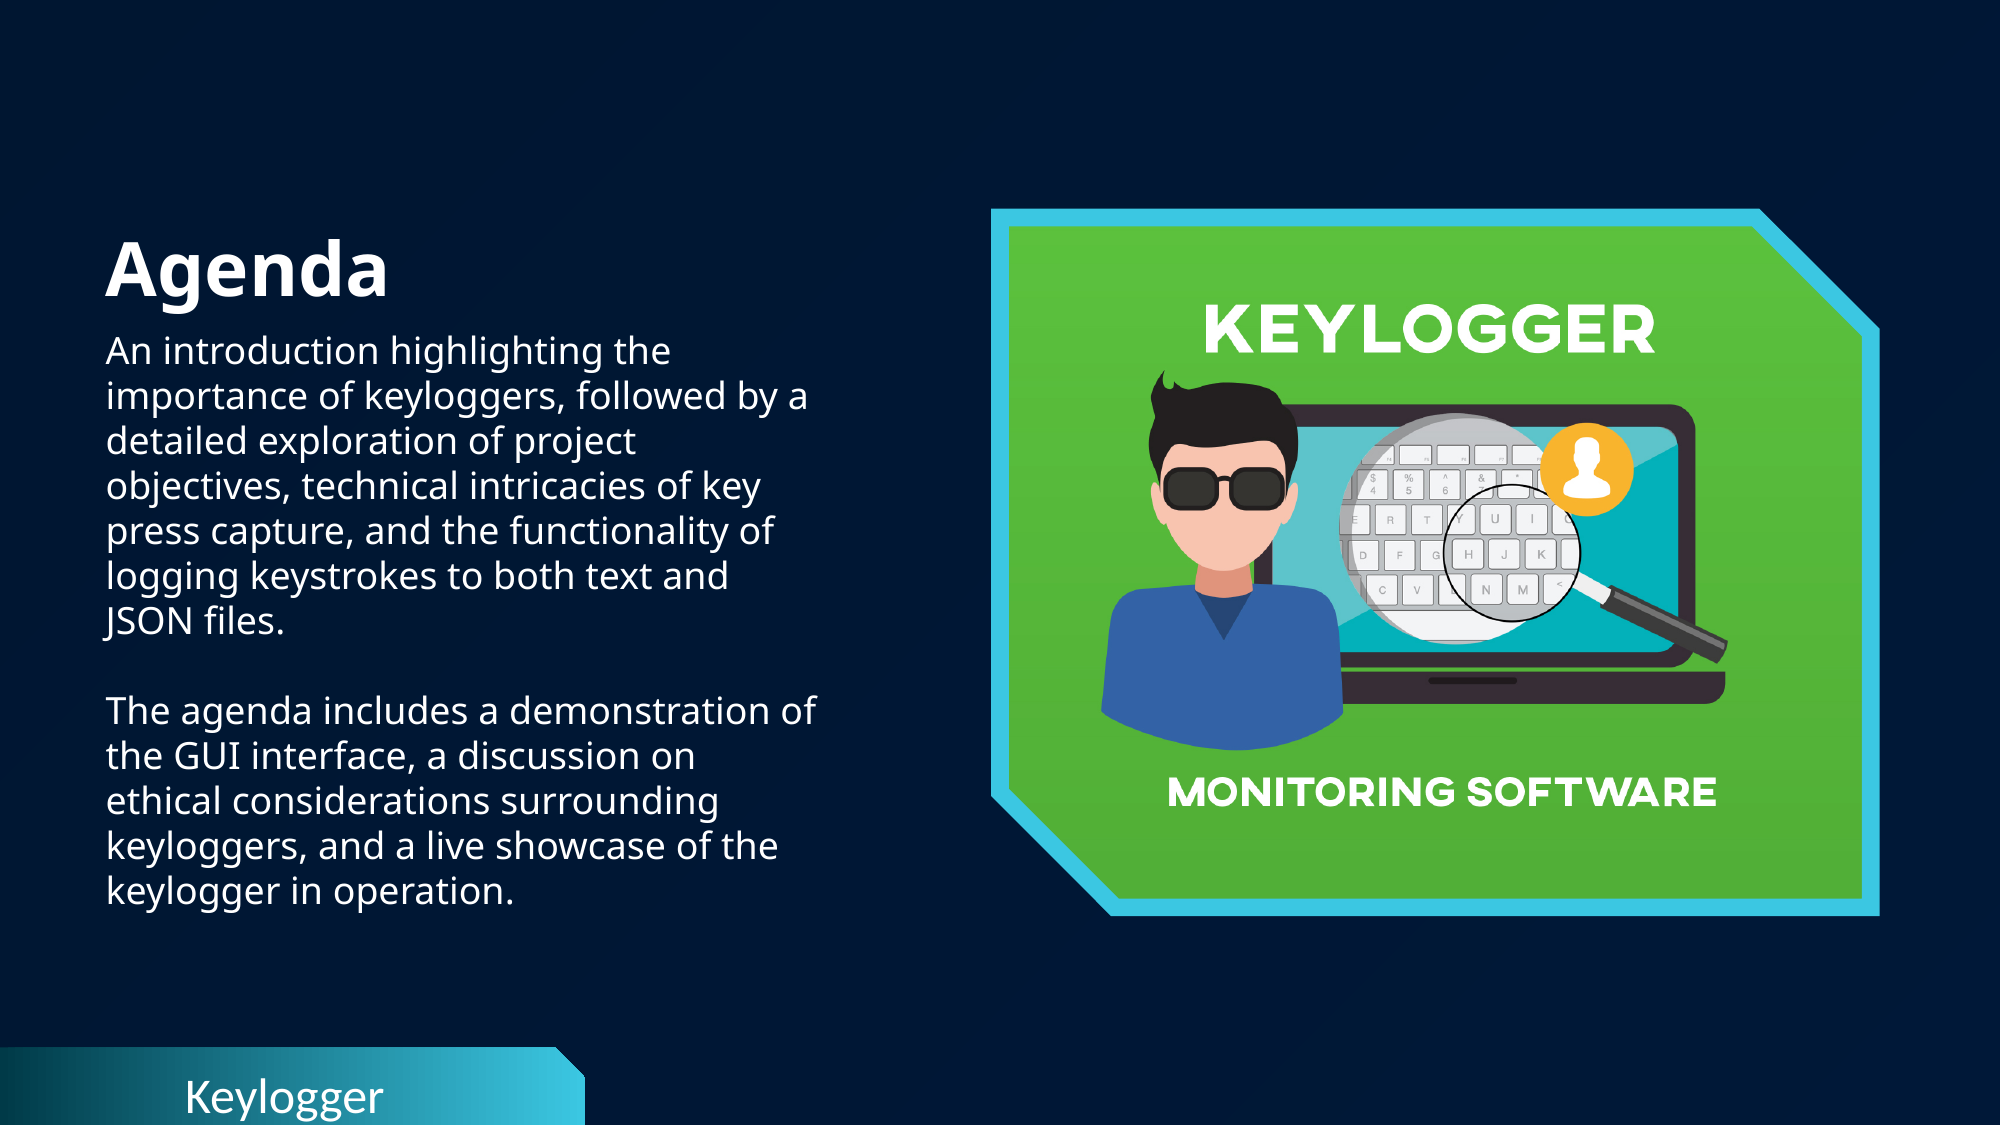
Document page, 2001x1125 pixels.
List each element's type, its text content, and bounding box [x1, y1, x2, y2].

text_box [90, 213, 962, 926]
text_box Keylogger [0, 1047, 586, 1125]
picture [999, 217, 1871, 908]
